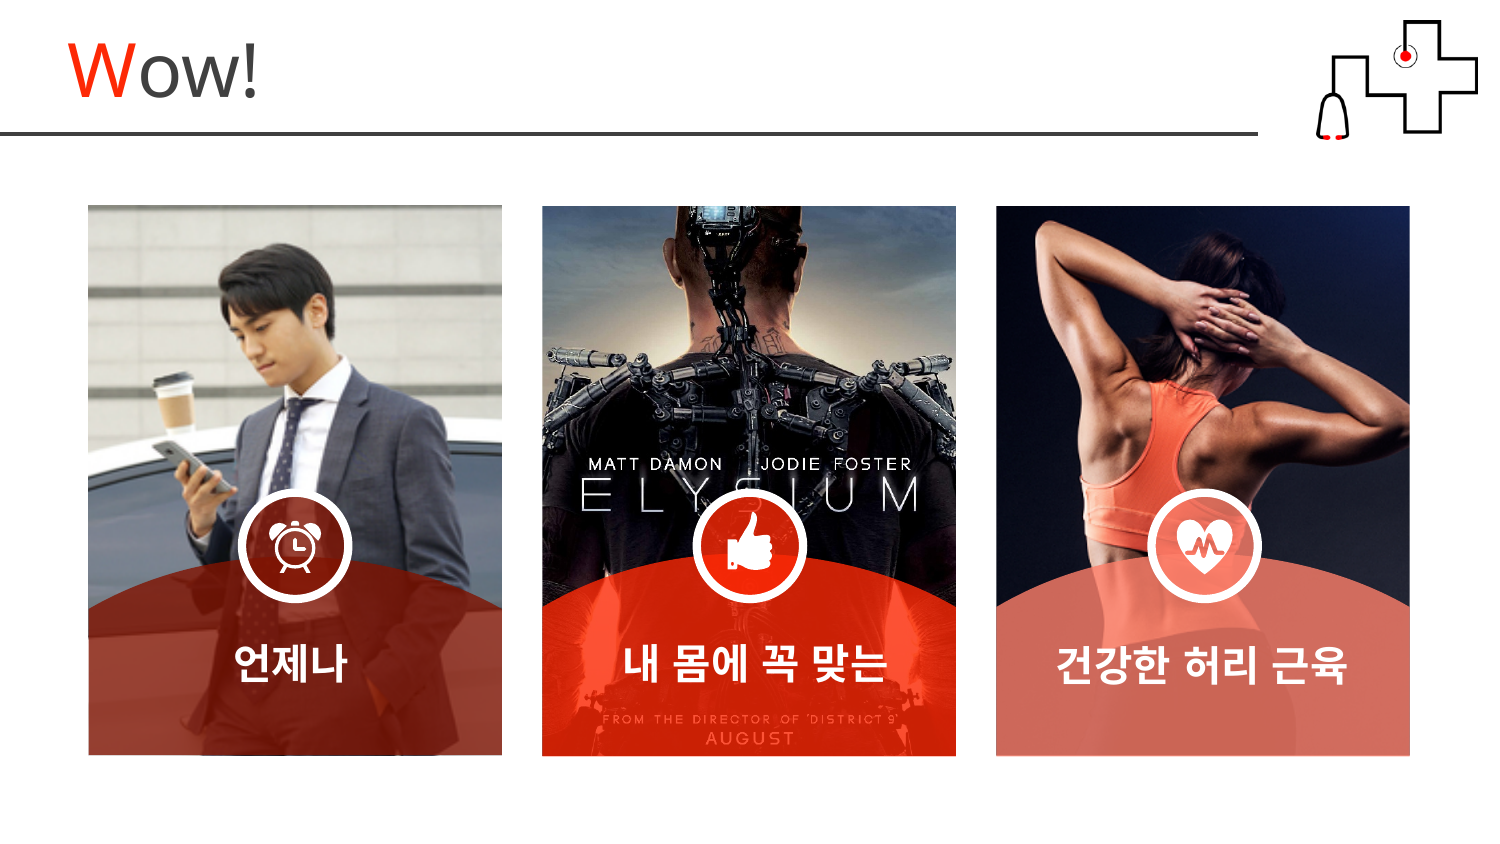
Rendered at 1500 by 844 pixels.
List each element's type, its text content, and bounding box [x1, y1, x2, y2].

picture [542, 205, 957, 756]
list Wow! [53, 20, 1258, 115]
picture [88, 205, 503, 756]
picture [995, 206, 1410, 757]
picture [1316, 20, 1478, 140]
